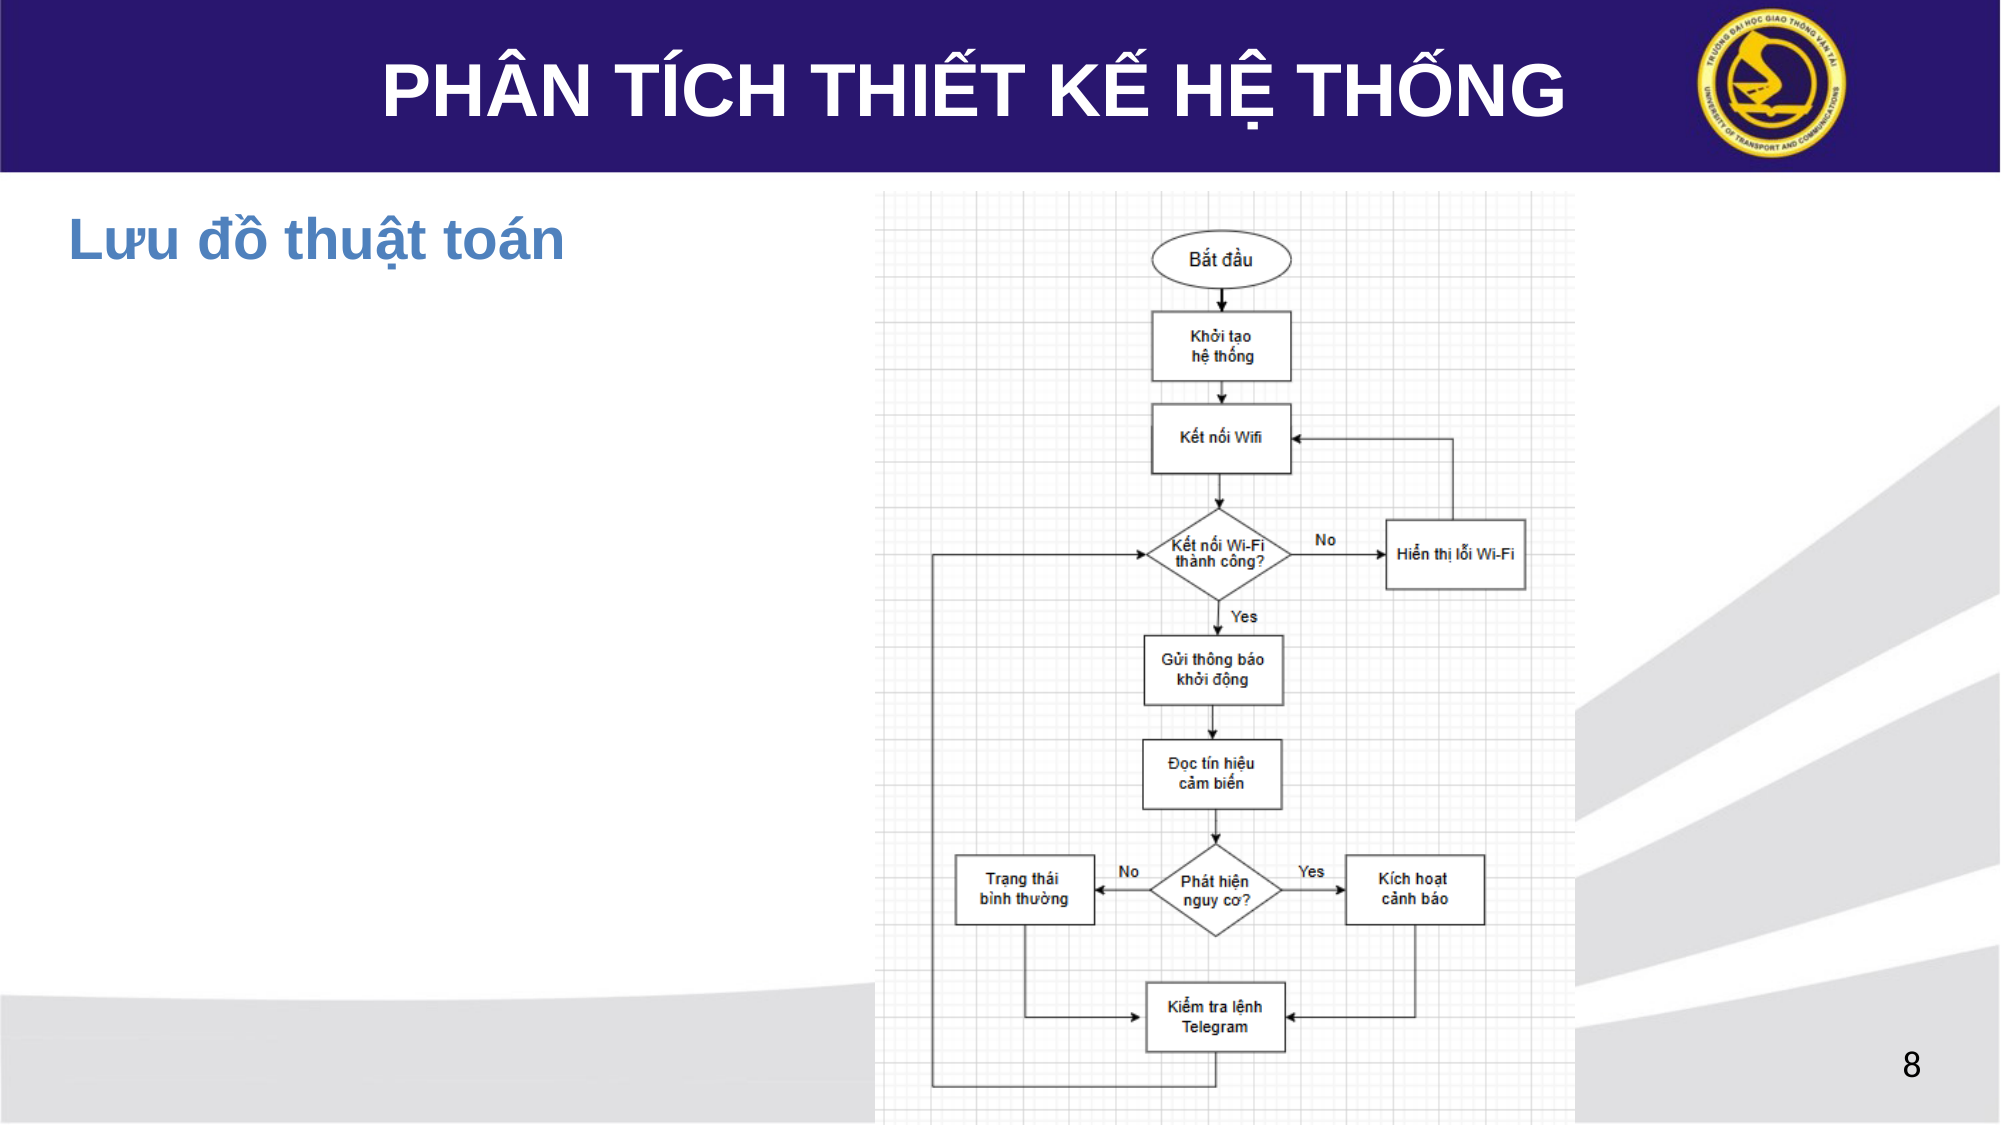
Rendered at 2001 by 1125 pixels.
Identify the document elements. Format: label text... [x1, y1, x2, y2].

picture [0, 0, 2001, 1125]
text_box Lưu đồ thuật toán [53, 194, 582, 279]
text_box 8 [1887, 1032, 1937, 1092]
text_box PHÂN TÍCH THIẾT KẾ HỆ THỐNG [0, 33, 1975, 229]
